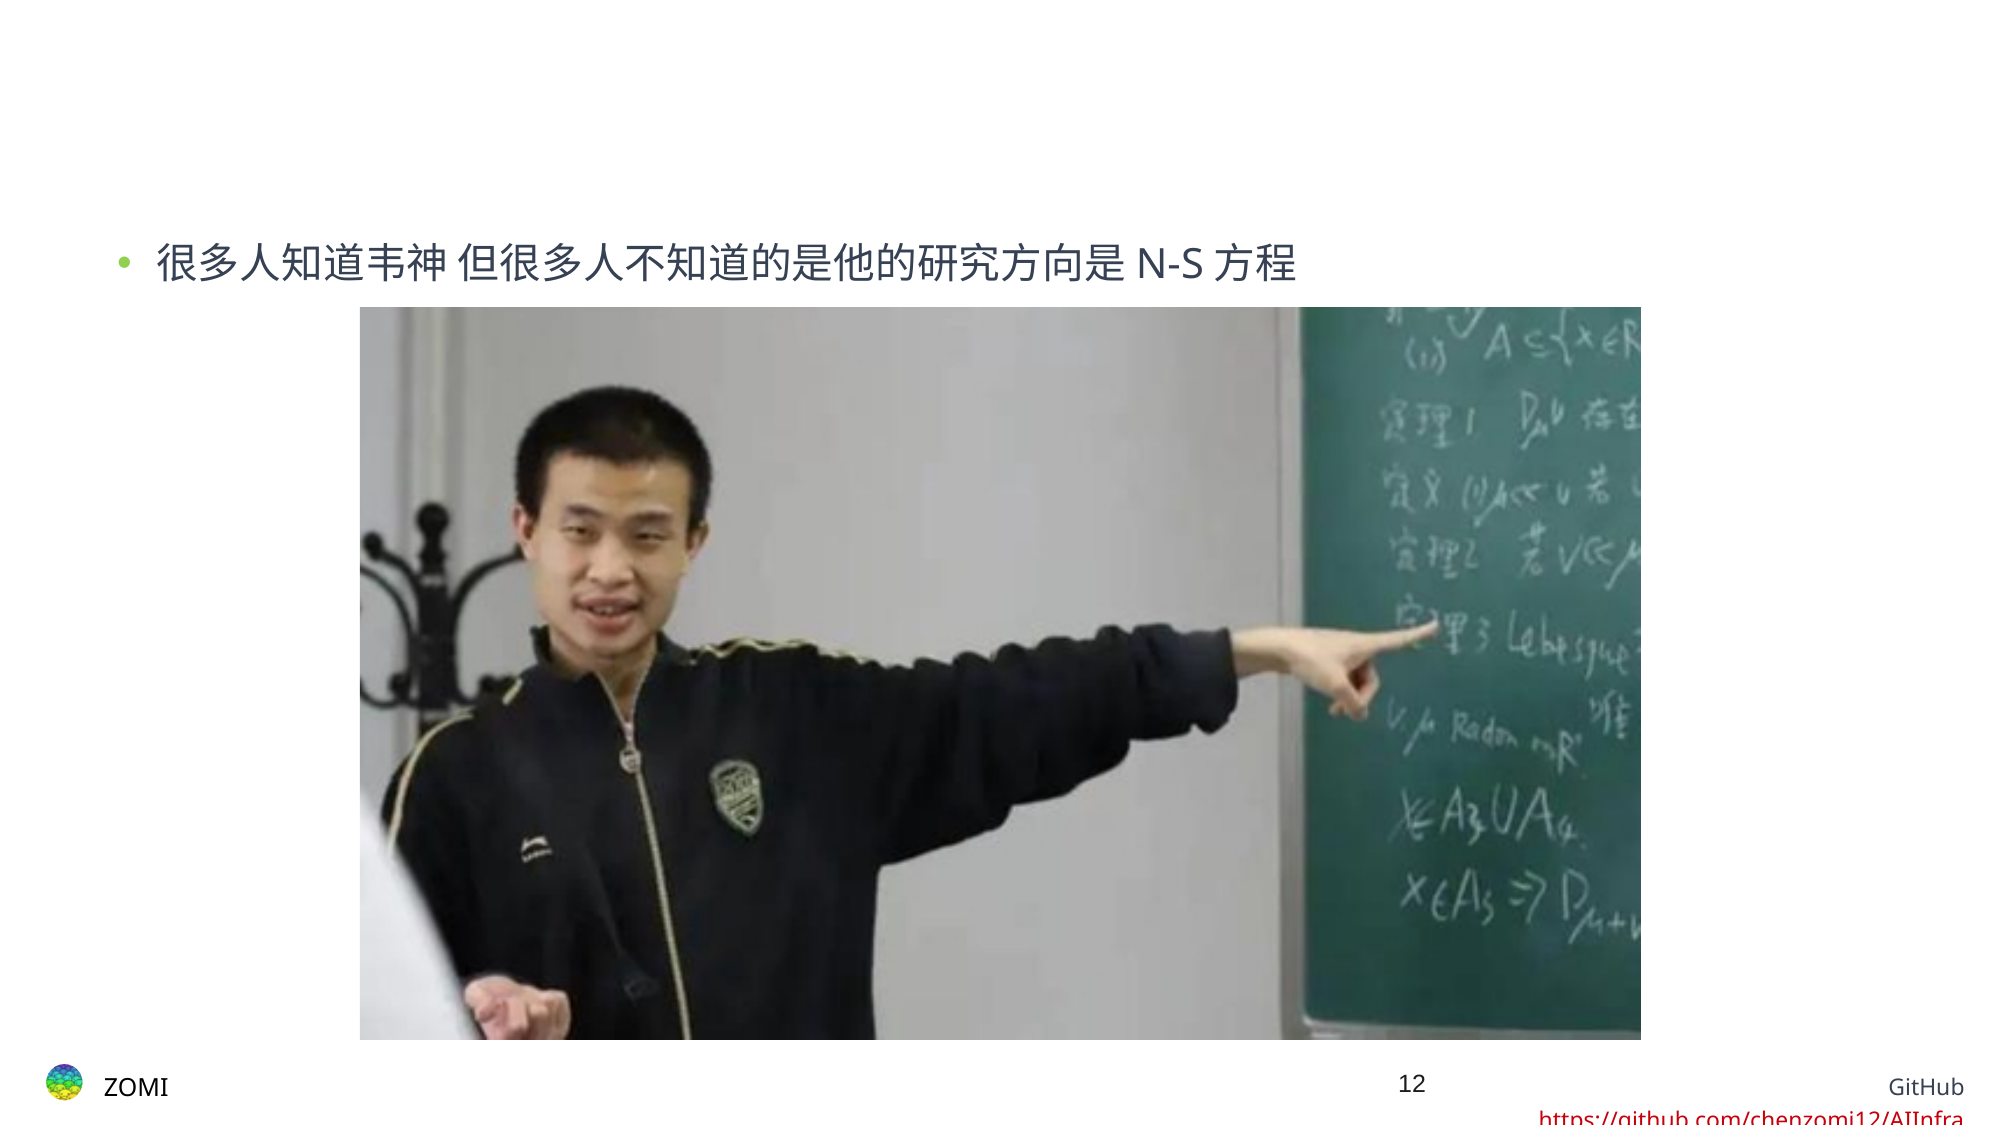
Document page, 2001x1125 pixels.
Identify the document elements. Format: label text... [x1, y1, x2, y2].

picture [47, 1065, 82, 1100]
picture [359, 307, 1642, 1040]
list 很多人知道韦神 但很多人不知道的是他的研究方向是N-S方程 [102, 204, 1901, 1043]
